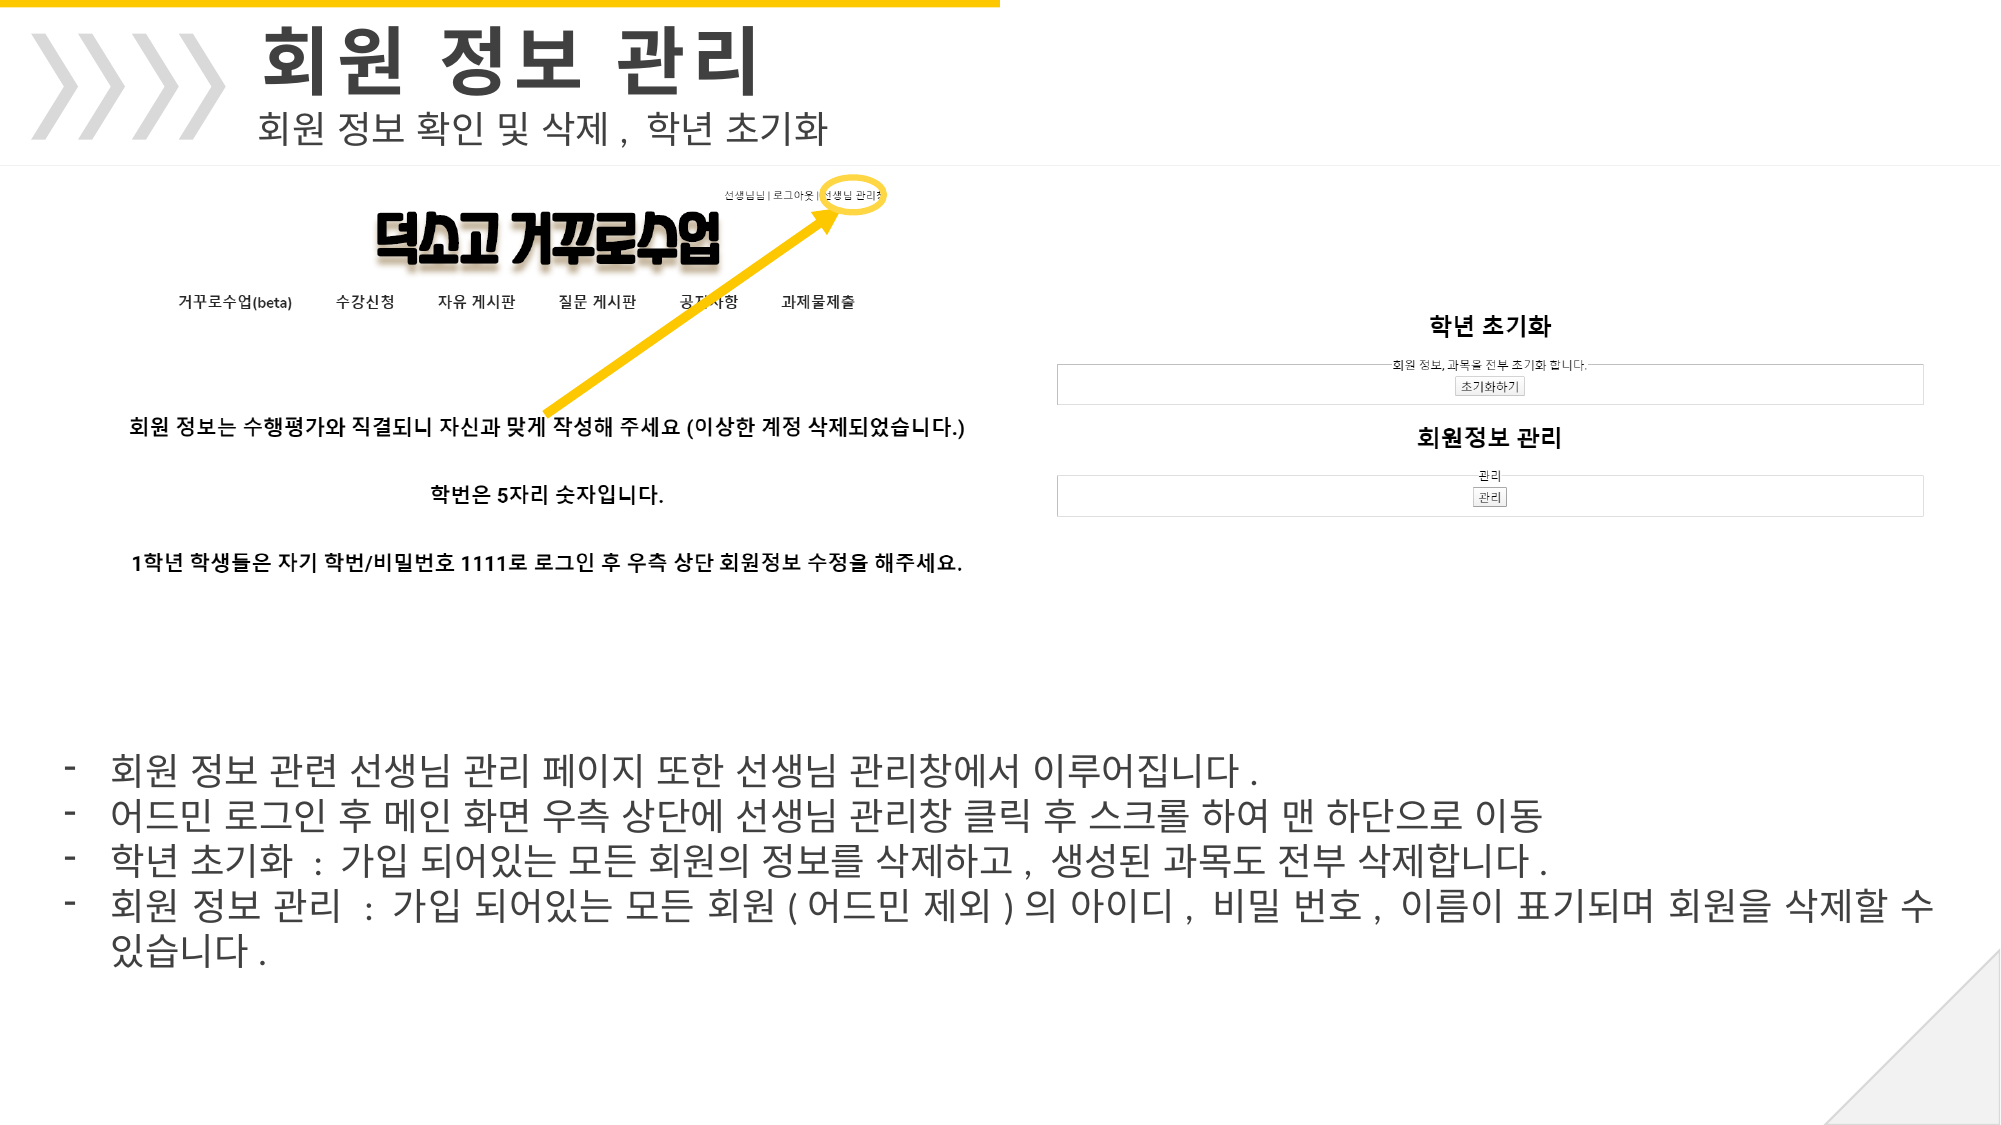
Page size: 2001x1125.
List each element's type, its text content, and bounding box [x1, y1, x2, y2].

picture [1047, 301, 1935, 528]
text_box 회원 정보 관련 선생님 관리 페이지 또한 선생님 관리창에서 이루어집니다. 어드민 로그인 후 메인 화면 우측 상단에 선생님 관리창 클릭 후 스크롤 하여 맨 하단으로 이동 학년 초기화 : 가입 되어있는 모든 회원의 정보를 삭제하고, 생성된 과목도 전부 삭제합니다. 회원 정보 관리 : 가입 되어있는 모든 회원(어드민 제외)의 아이디, 비밀 번호, 이름이 표기되며 회원을 삭제할 수 있습니다. [49, 740, 1951, 981]
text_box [131, 33, 226, 140]
text_box [823, 176, 883, 188]
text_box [31, 33, 125, 140]
text_box 회원 정보 확인 및 삭제, 학년 초기화 [225, 99, 1426, 159]
text_box [0, 0, 1001, 8]
text_box 회원 정보 관리 [246, 7, 777, 99]
picture [101, 188, 989, 596]
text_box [544, 207, 843, 415]
